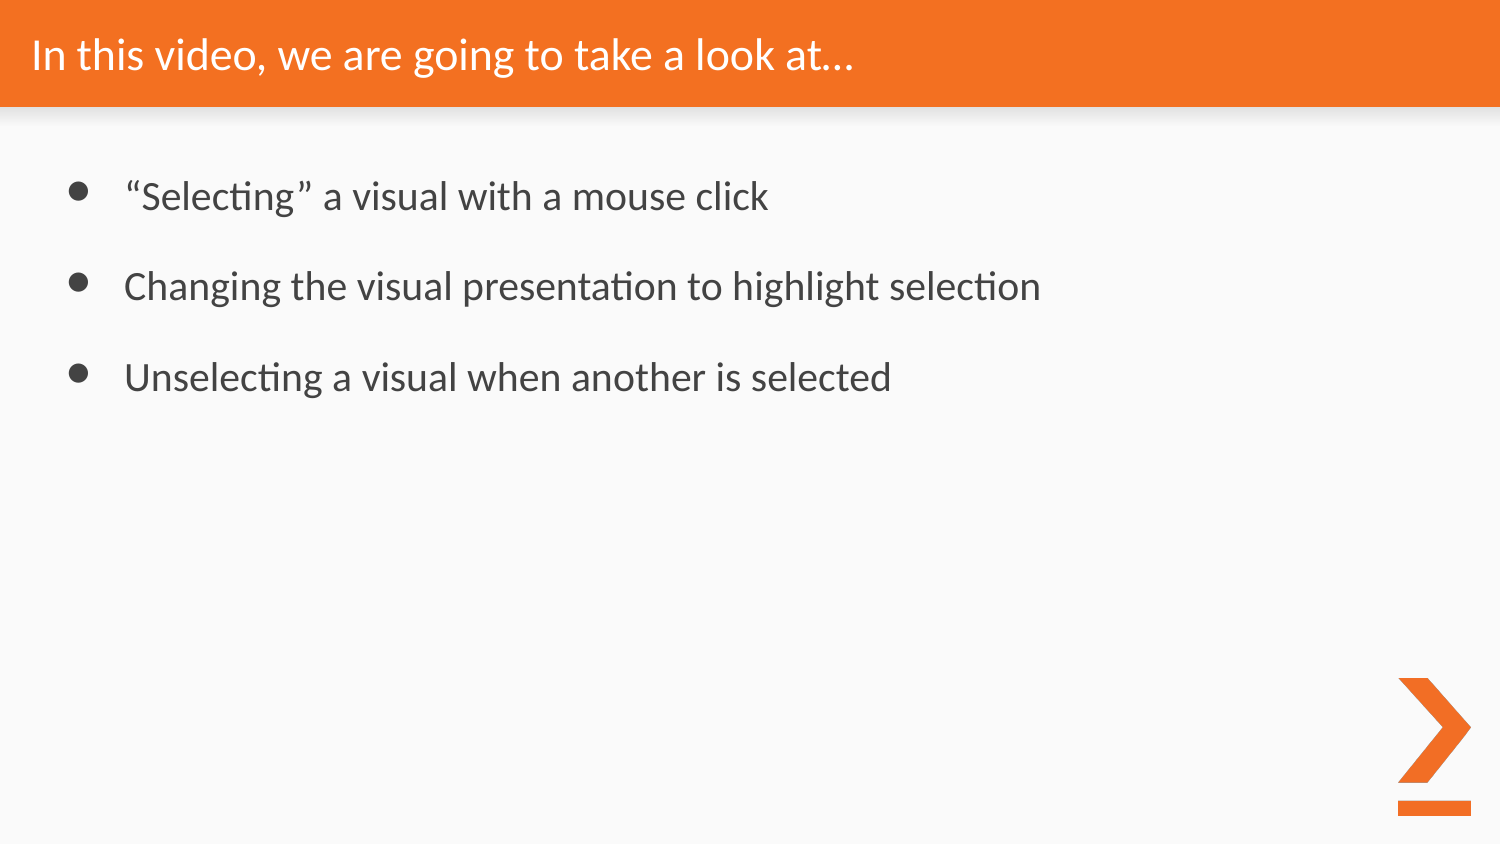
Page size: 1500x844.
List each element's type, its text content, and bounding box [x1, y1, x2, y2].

list “Selecting” a visual with a mouse click Changing the visual presentation to highlight selection Unselecting a visual when another is selected [34, 145, 1465, 806]
title In this video, we are going to take a look at… [16, 2, 1464, 102]
picture [1398, 678, 1471, 816]
